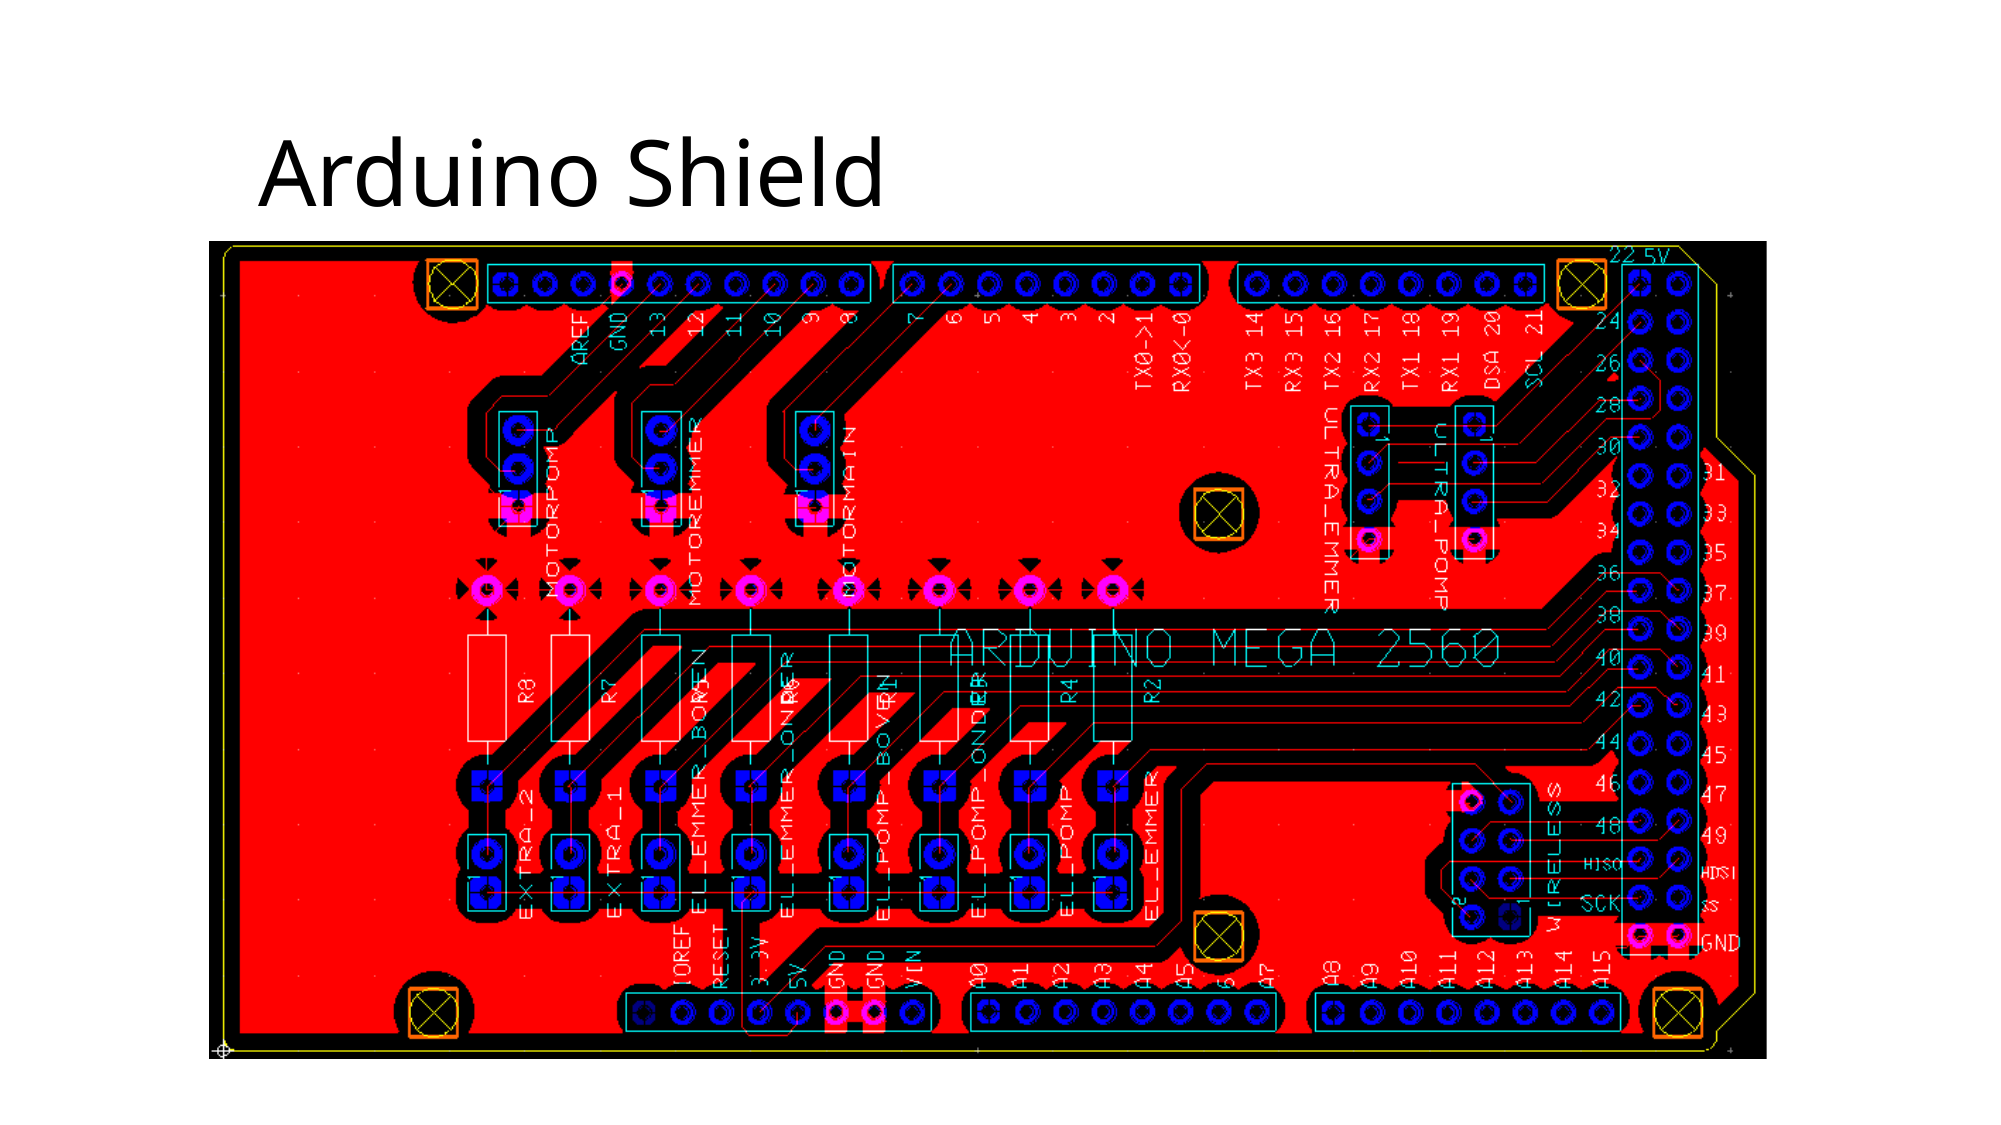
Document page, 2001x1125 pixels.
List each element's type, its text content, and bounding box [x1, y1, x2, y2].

picture [205, 241, 1767, 1082]
text_box Arduino Shield [243, 112, 1047, 240]
